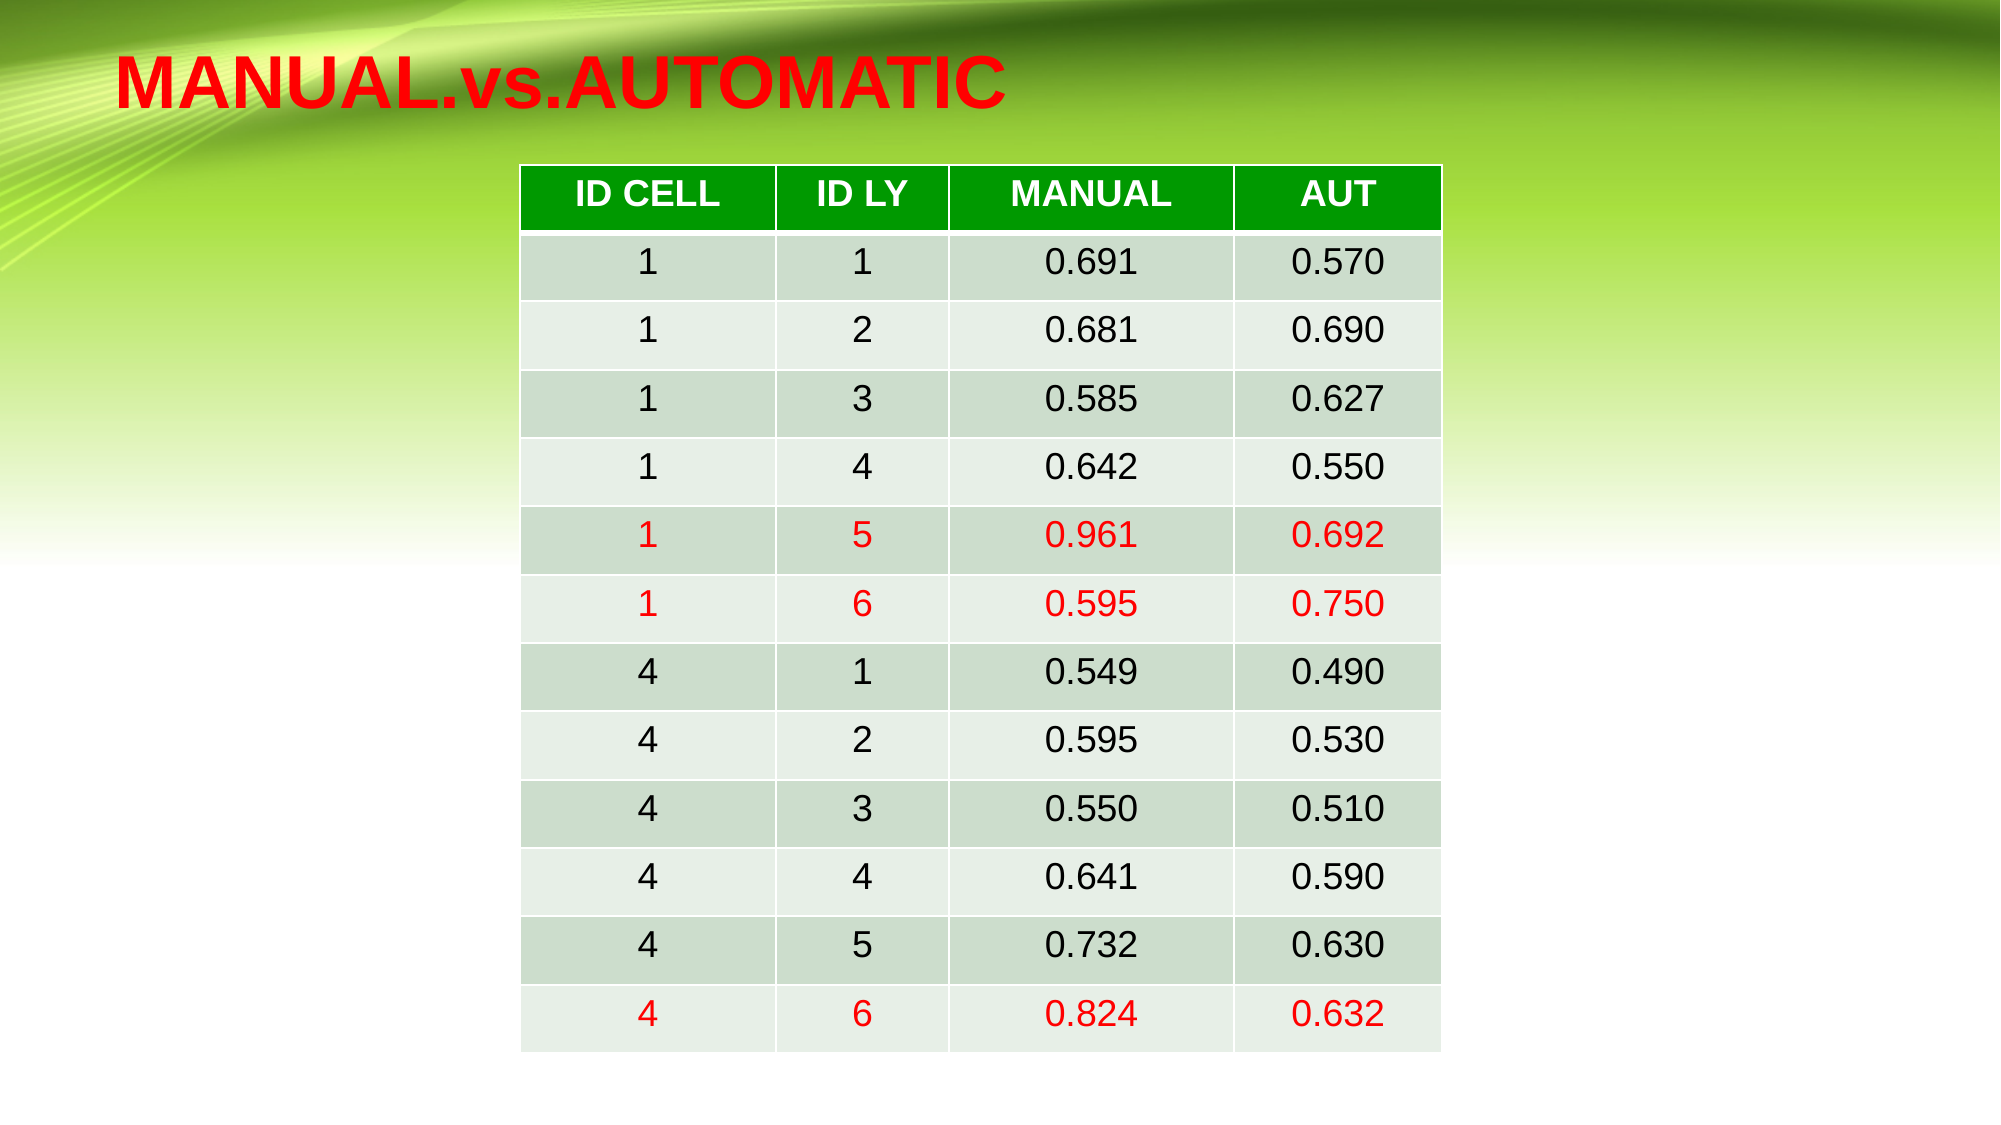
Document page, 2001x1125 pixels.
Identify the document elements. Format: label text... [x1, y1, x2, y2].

table_cell 4 [521, 644, 775, 710]
table_header AUT [1235, 166, 1441, 230]
table_cell 0.632 [1235, 986, 1441, 1052]
table_cell 1 [521, 236, 775, 300]
table_cell 0.595 [950, 712, 1233, 779]
table_cell 0.681 [950, 302, 1233, 369]
table_cell 1 [521, 576, 775, 642]
table_header MANUAL [950, 166, 1233, 230]
table_cell 0.550 [950, 781, 1233, 847]
table_cell 3 [777, 781, 948, 847]
table_cell 1 [521, 371, 775, 437]
table_cell 0.585 [950, 371, 1233, 437]
table_cell 5 [777, 507, 948, 574]
table_header ID CELL [521, 166, 775, 230]
table_cell 0.590 [1235, 849, 1441, 915]
table_cell 0.530 [1235, 712, 1441, 779]
table_cell 0.627 [1235, 371, 1441, 437]
table_cell 0.732 [950, 917, 1233, 984]
table_cell 0.490 [1235, 644, 1441, 710]
table_cell 1 [521, 302, 775, 369]
table_cell 4 [521, 712, 775, 779]
table_cell 4 [777, 849, 948, 915]
table_cell 5 [777, 917, 948, 984]
table_cell 0.750 [1235, 576, 1441, 642]
table_cell 0.570 [1235, 236, 1441, 300]
table_cell 1 [777, 644, 948, 710]
table_cell 0.595 [950, 576, 1233, 642]
table_cell 0.690 [1235, 302, 1441, 369]
table_cell 0.692 [1235, 507, 1441, 574]
table_cell 0.550 [1235, 439, 1441, 505]
table_cell 0.824 [950, 986, 1233, 1052]
table_cell 0.961 [950, 507, 1233, 574]
table_cell 3 [777, 371, 948, 437]
table_cell 1 [521, 507, 775, 574]
table_cell 2 [777, 712, 948, 779]
table_cell 4 [521, 917, 775, 984]
table_cell 0.510 [1235, 781, 1441, 847]
table_cell 0.630 [1235, 917, 1441, 984]
table_cell 0.641 [950, 849, 1233, 915]
picture [0, 0, 2000, 1125]
table_cell 4 [521, 781, 775, 847]
table_cell 0.642 [950, 439, 1233, 505]
table_cell 4 [777, 439, 948, 505]
table_cell 1 [777, 236, 948, 300]
title MANUAL.vs.AUTOMATIC [99, 30, 1901, 127]
table_cell 4 [521, 986, 775, 1052]
table_cell 6 [777, 576, 948, 642]
table_cell 0.549 [950, 644, 1233, 710]
table_header ID LY [777, 166, 948, 230]
table_cell 6 [777, 986, 948, 1052]
table_cell 0.691 [950, 236, 1233, 300]
table_cell 2 [777, 302, 948, 369]
table_cell 1 [521, 439, 775, 505]
table_cell 4 [521, 849, 775, 915]
